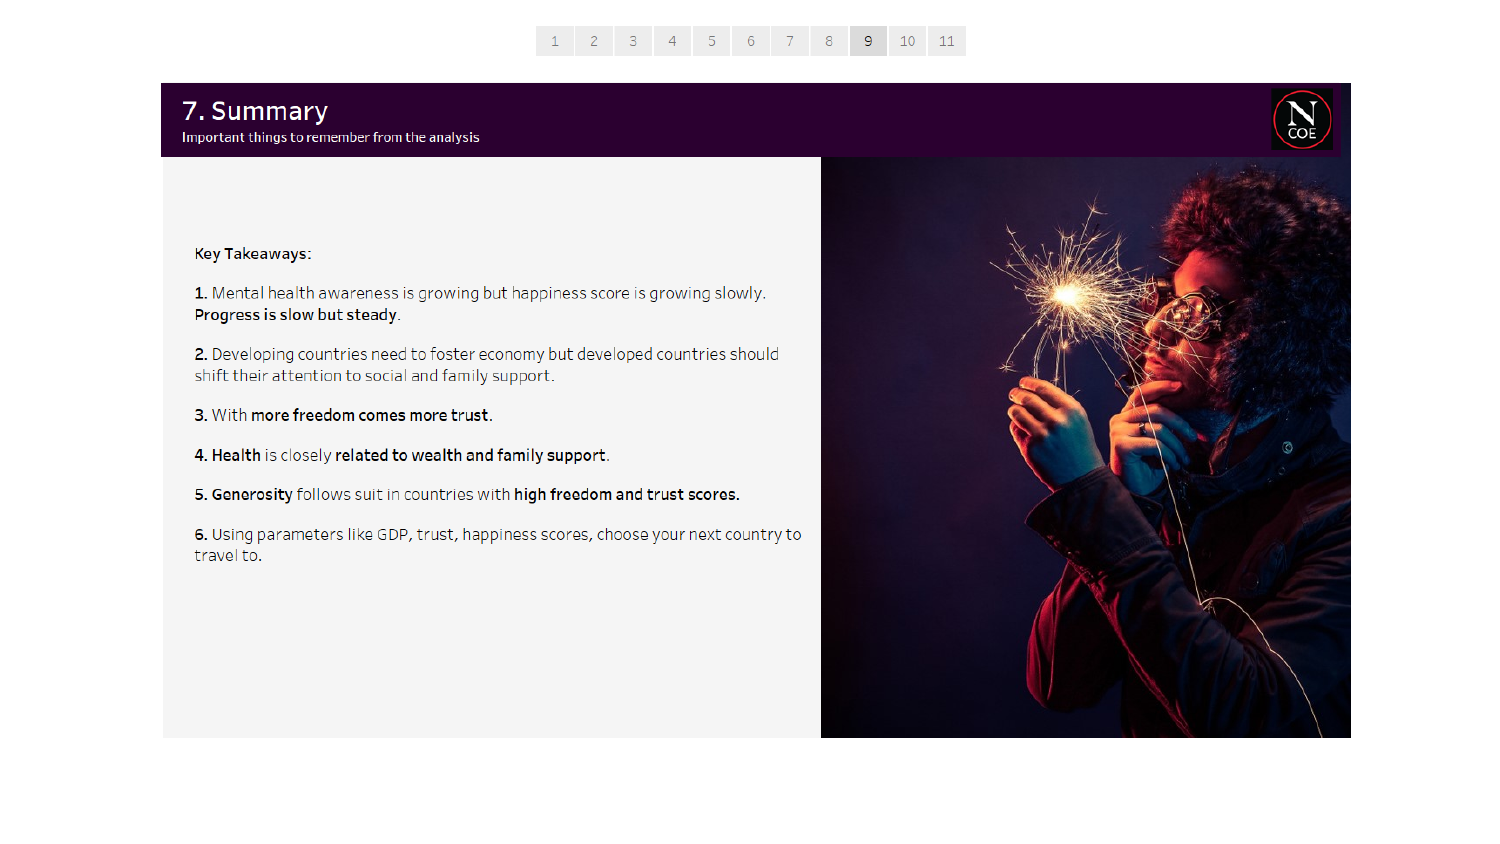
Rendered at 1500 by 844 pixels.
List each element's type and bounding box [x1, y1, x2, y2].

picture [149, 0, 1351, 844]
